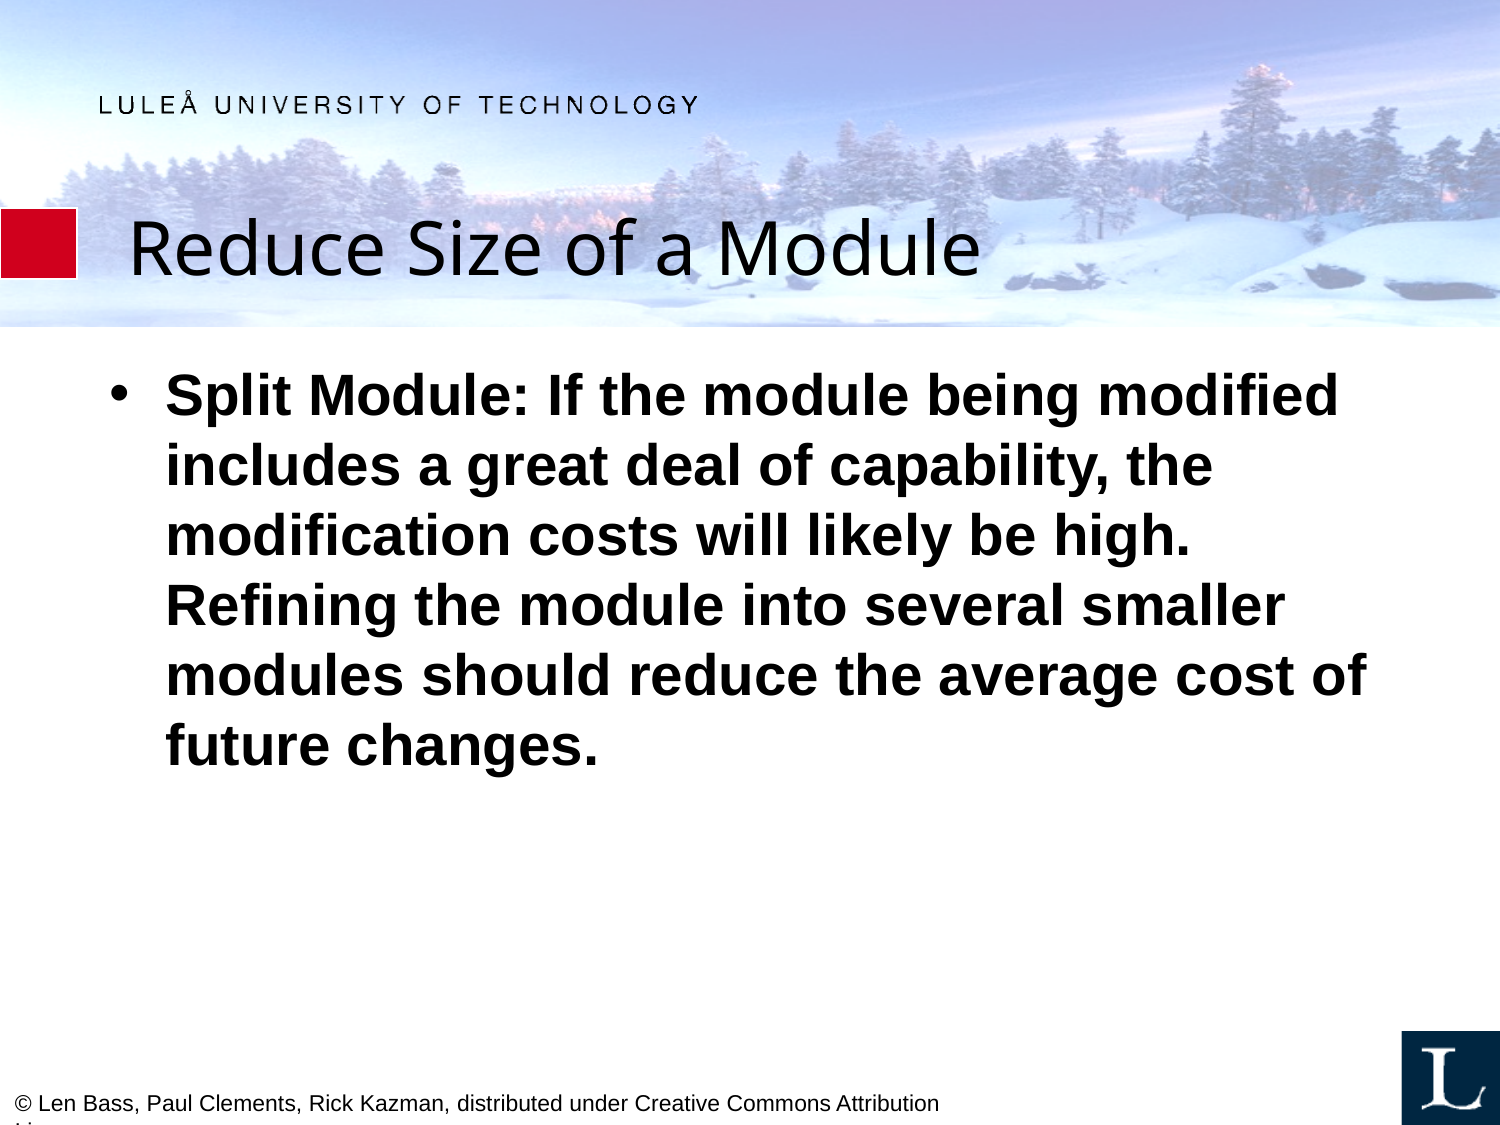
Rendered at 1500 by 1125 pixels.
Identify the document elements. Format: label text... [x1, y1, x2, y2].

list Split Module: If the module being modified includes a great deal of capability, the modification costs will likely be high. Refining the module into several smaller modules should reduce the average cost of future changes. [94, 350, 1412, 975]
footer © Len Bass, Paul Clements, Rick Kazman, distributed under Creative Commons Attribution License [0, 1081, 1040, 1125]
title Reduce Size of a Module [111, 160, 1412, 330]
picture [100, 90, 697, 114]
picture [1399, 1031, 1500, 1125]
